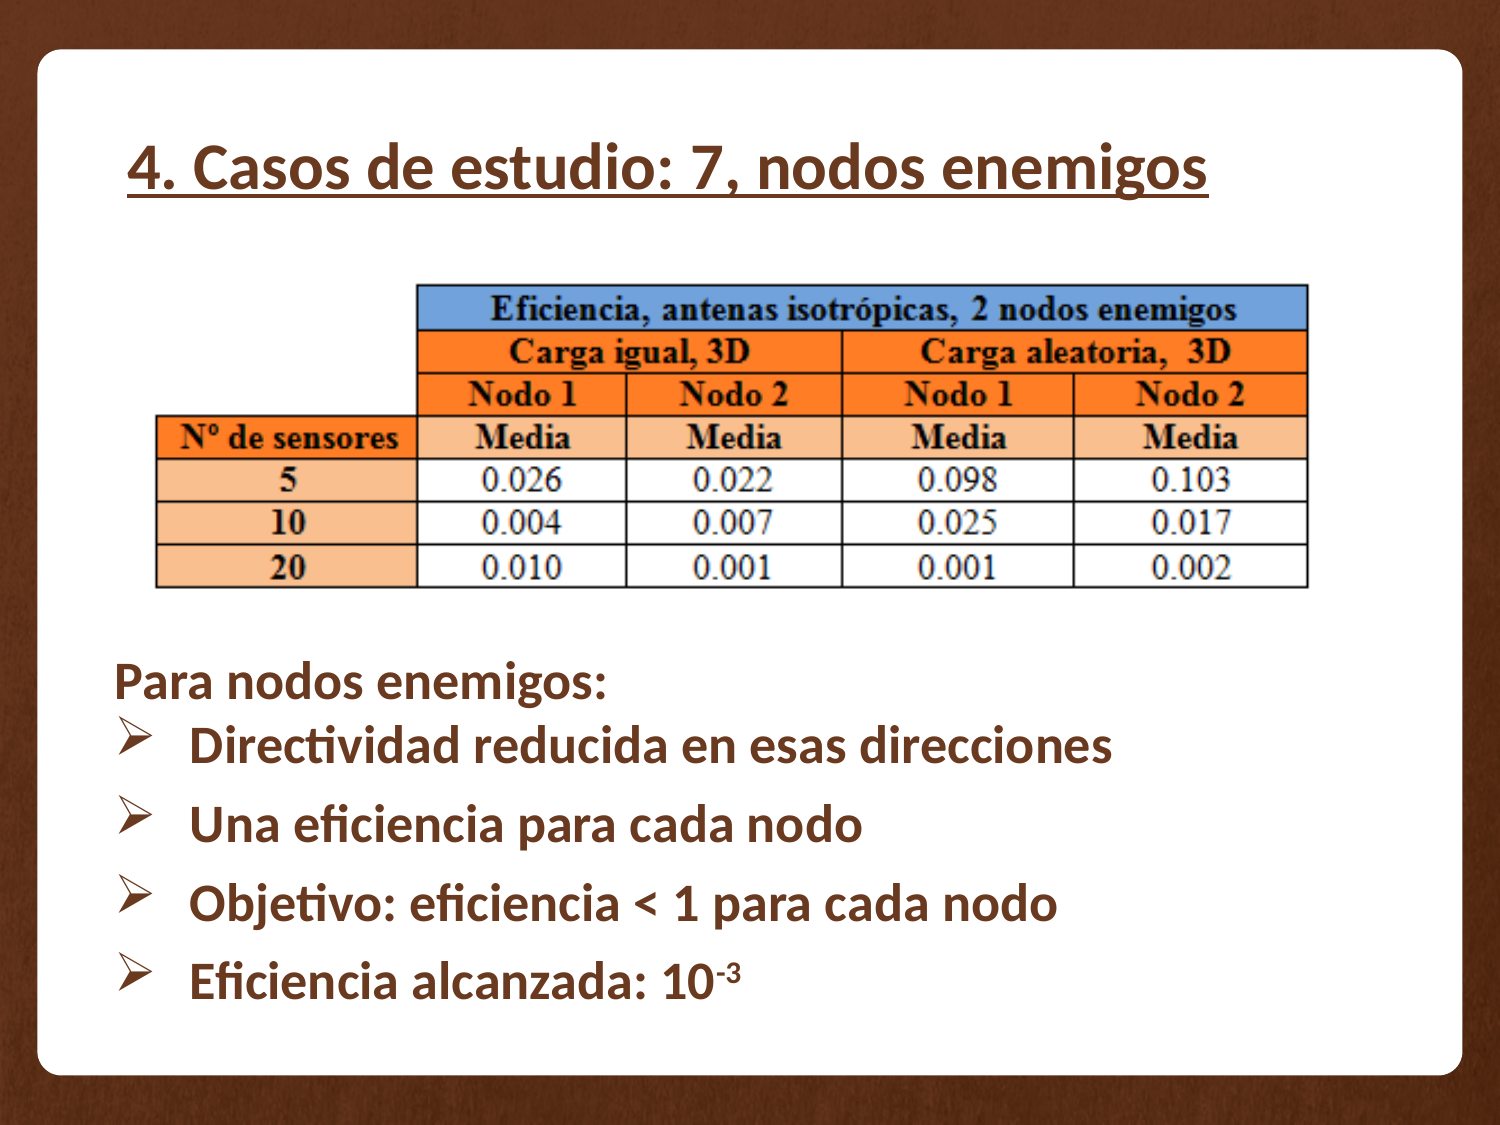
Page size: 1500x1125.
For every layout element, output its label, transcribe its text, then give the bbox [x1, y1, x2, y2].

picture [147, 278, 1316, 599]
text_box Para nodos enemigos: Directividad reducida en esas direcciones Una eficiencia para cada nodo Objetivo: eficiencia < 1 para cada nodo Eficiencia alcanzada: 10-3 [100, 645, 1442, 1019]
title 4. Casos de estudio: 7, nodos enemigos [112, 78, 1429, 211]
